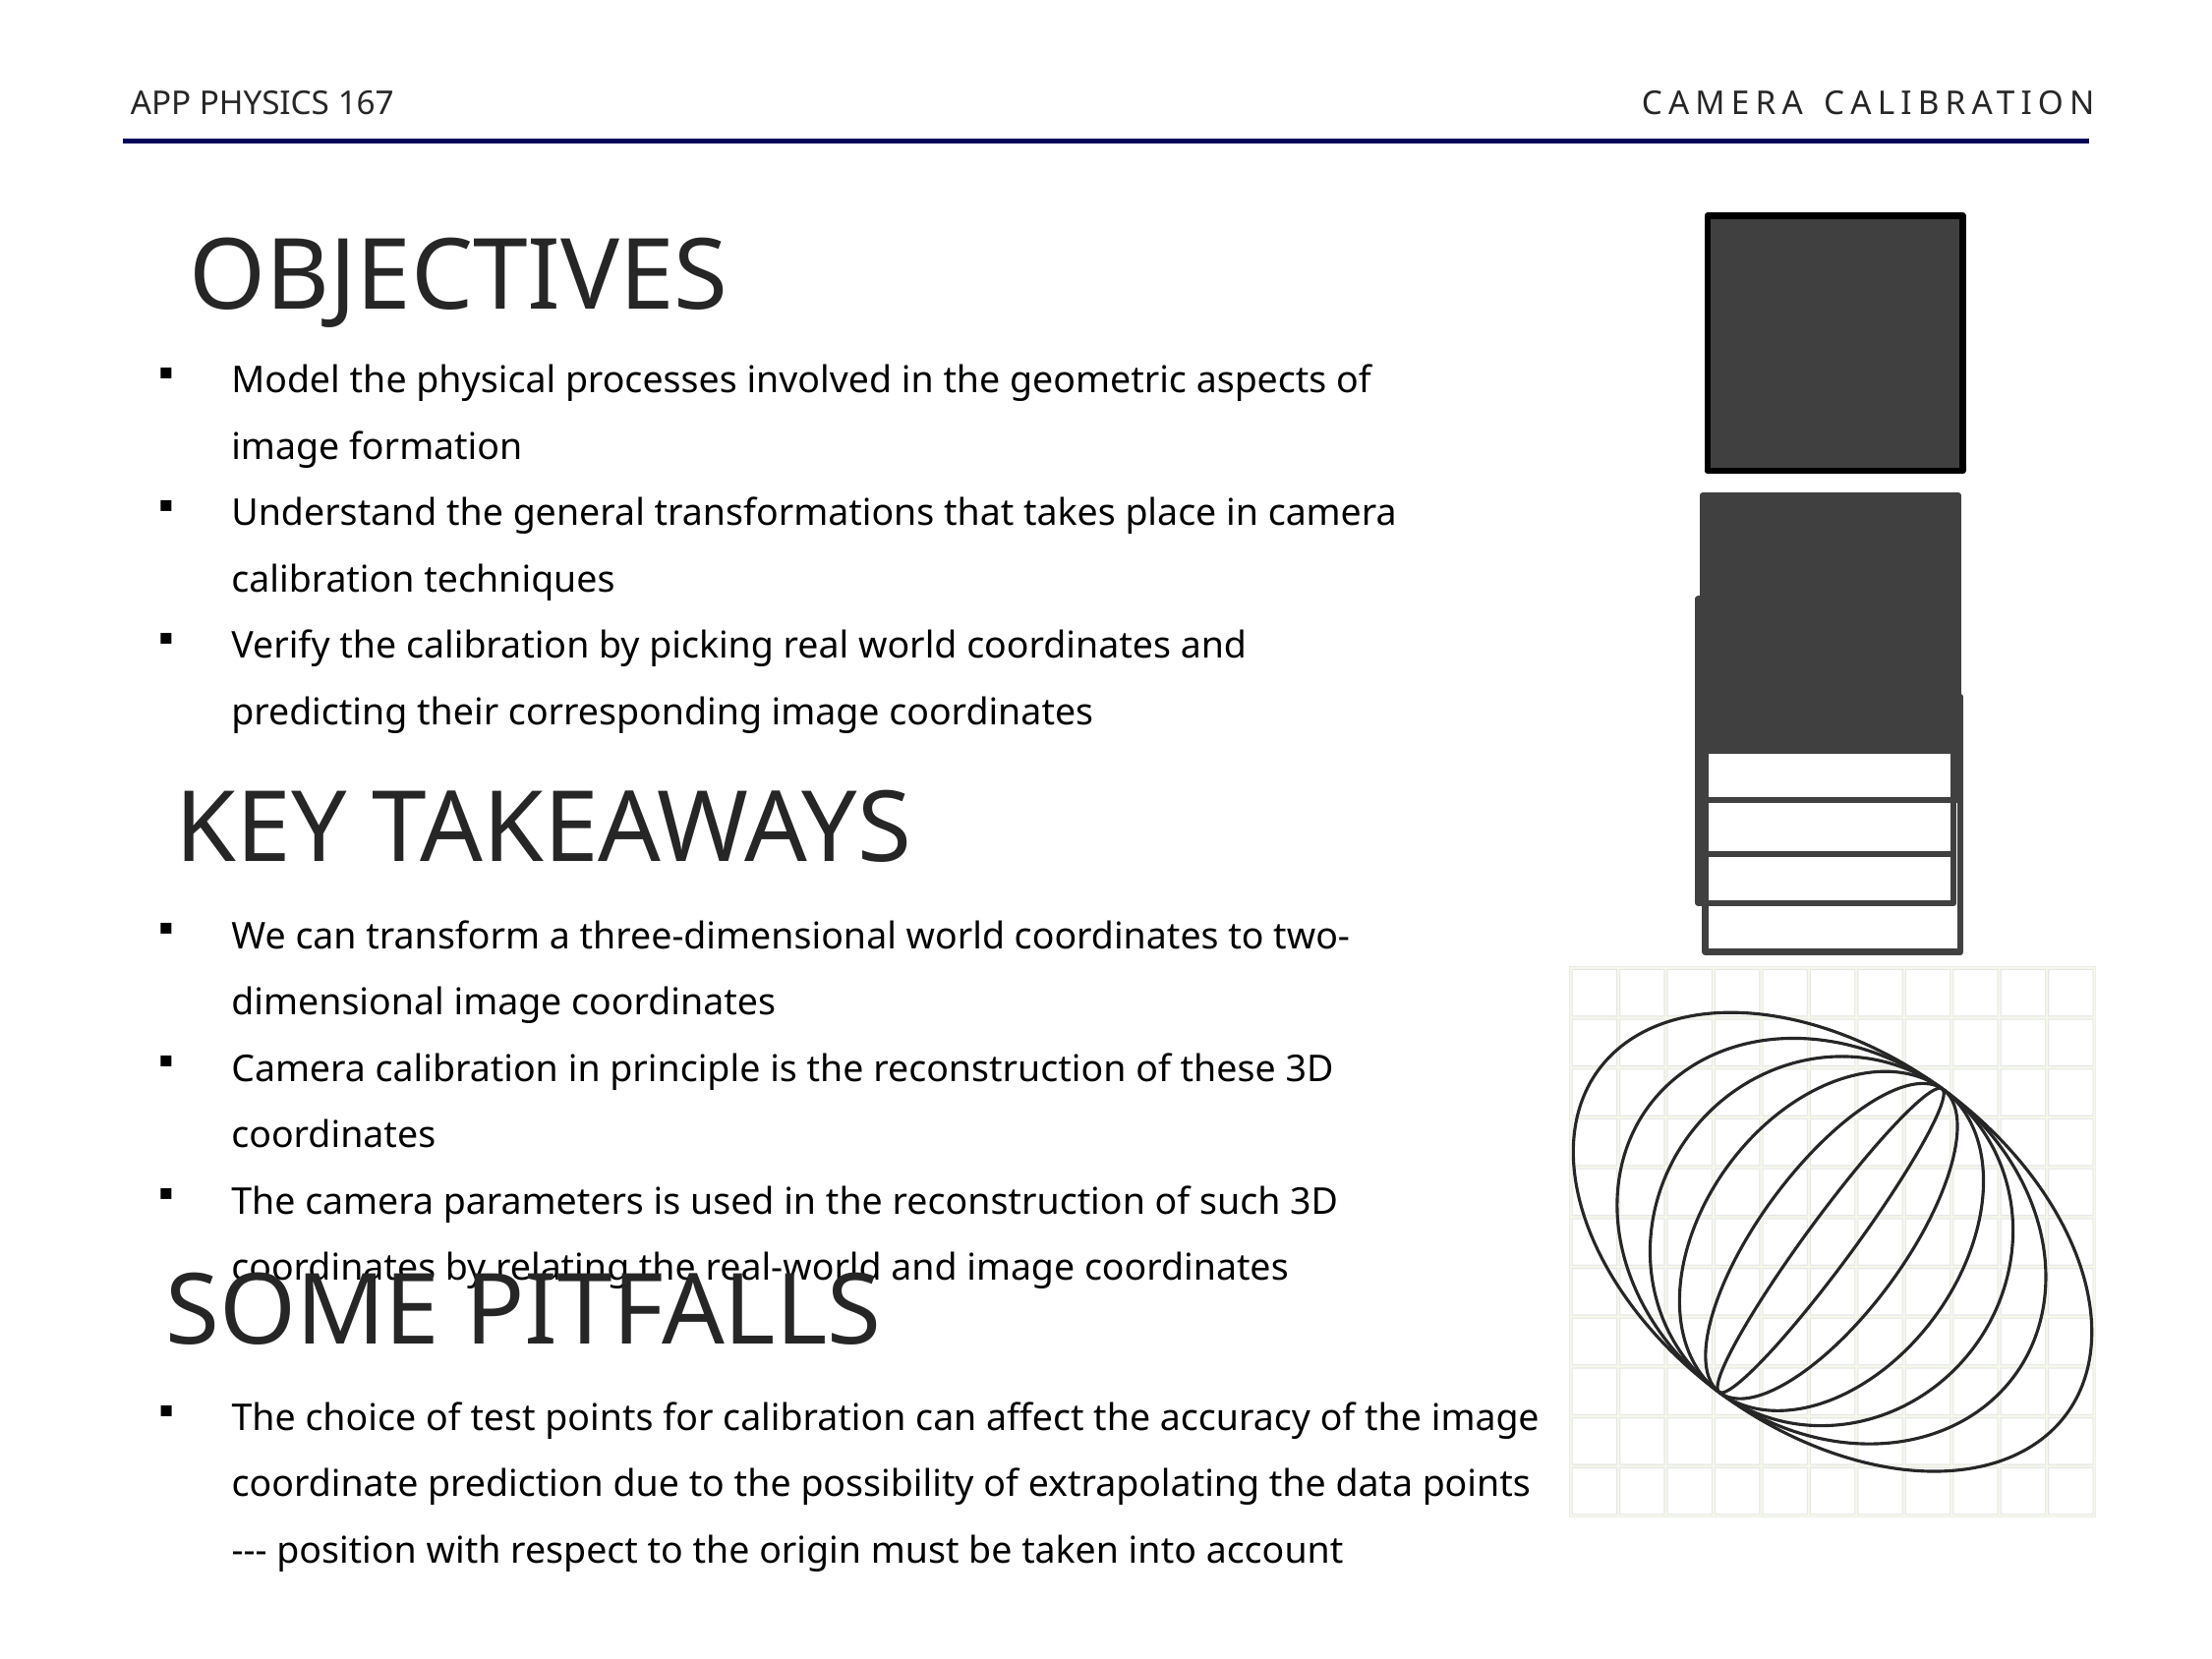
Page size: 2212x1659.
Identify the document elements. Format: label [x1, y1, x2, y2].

text_box [1698, 215, 1963, 952]
text_box [1542, 1053, 2124, 1431]
picture [1569, 1431, 2096, 1517]
text_box [122, 1238, 1561, 1573]
text_box [122, 203, 1426, 755]
picture [1569, 966, 2096, 1053]
text_box [122, 755, 1487, 1225]
text_box [110, 74, 2115, 142]
